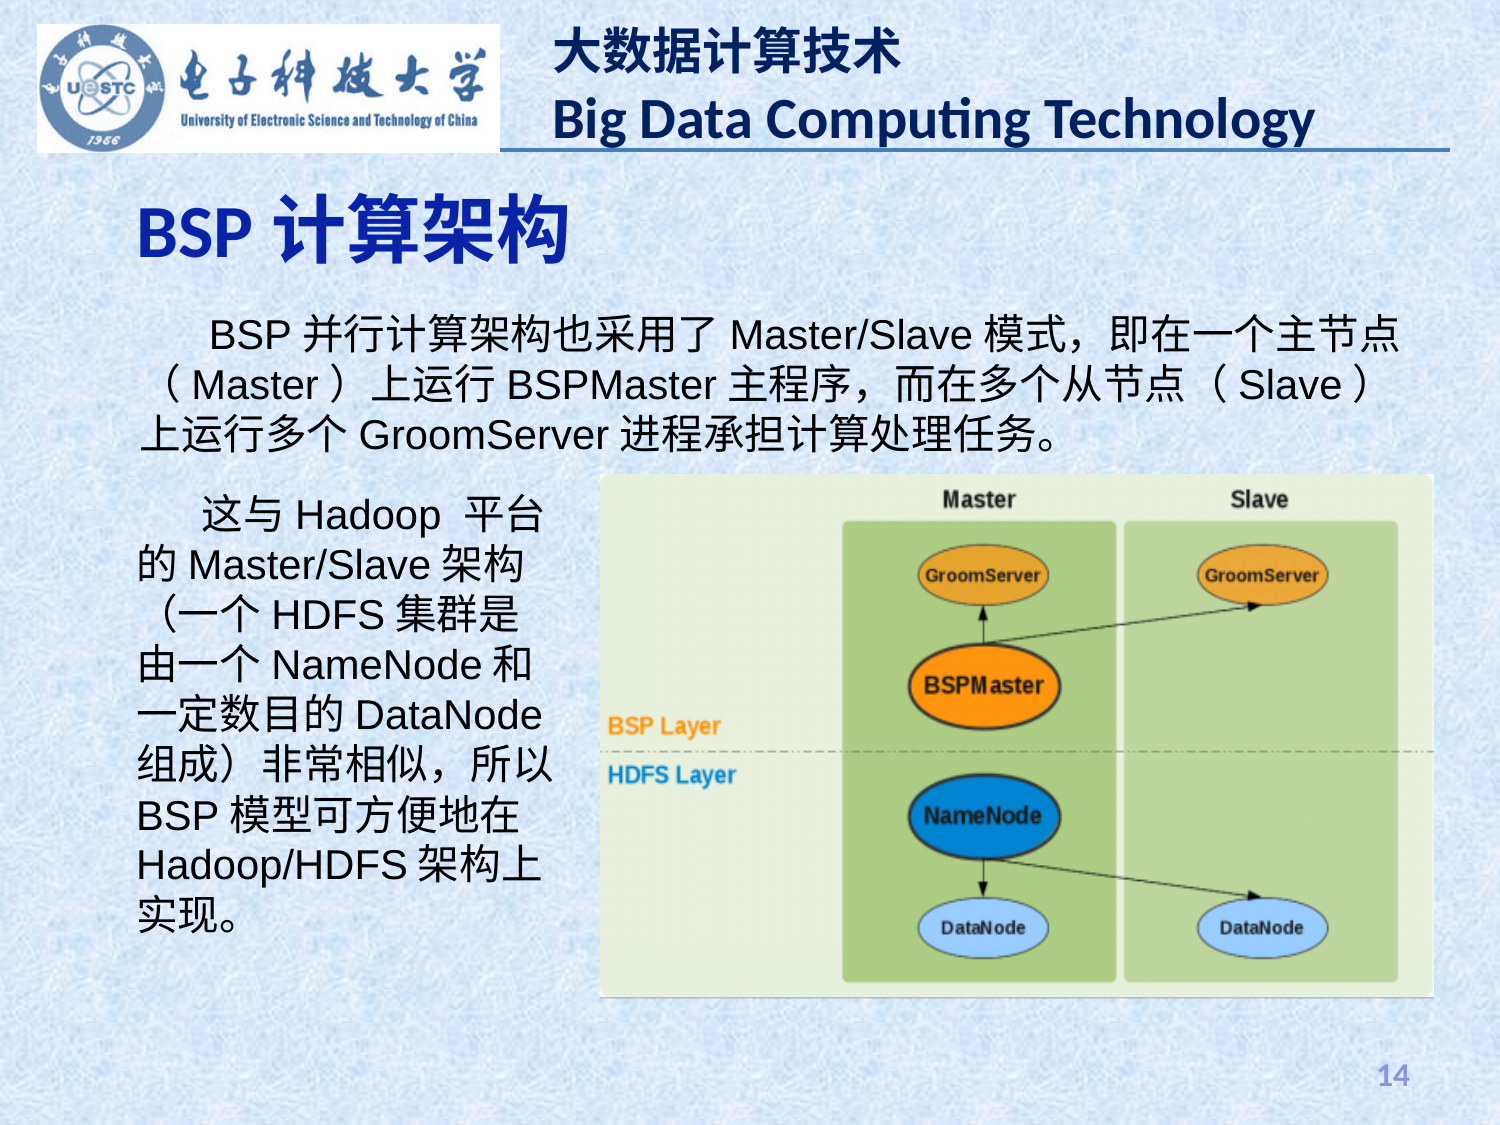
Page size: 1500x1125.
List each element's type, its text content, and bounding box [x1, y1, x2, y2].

text_box 这与Hadoop 平台的Master/Slave架构（一个HDFS集群是由一个NameNode和一定数目的DataNode组成）非常相似，所以BSP模型可方便地在Hadoop/HDFS架构上实现。 [121, 480, 572, 946]
picture [0, 0, 1500, 1125]
text_box BSP并行计算架构也采用了Master/Slave模式，即在一个主节点（Master）上运行BSPMaster主程序，而在多个从节点（Slave）上运行多个GroomServer进程承担计算处理任务。 [125, 299, 1425, 510]
slide_number 14 [1074, 1042, 1425, 1103]
text_box 大数据计算技术 Big Data Computing Technology [537, 12, 1450, 149]
text_box BSP计算架构 [121, 175, 1422, 280]
